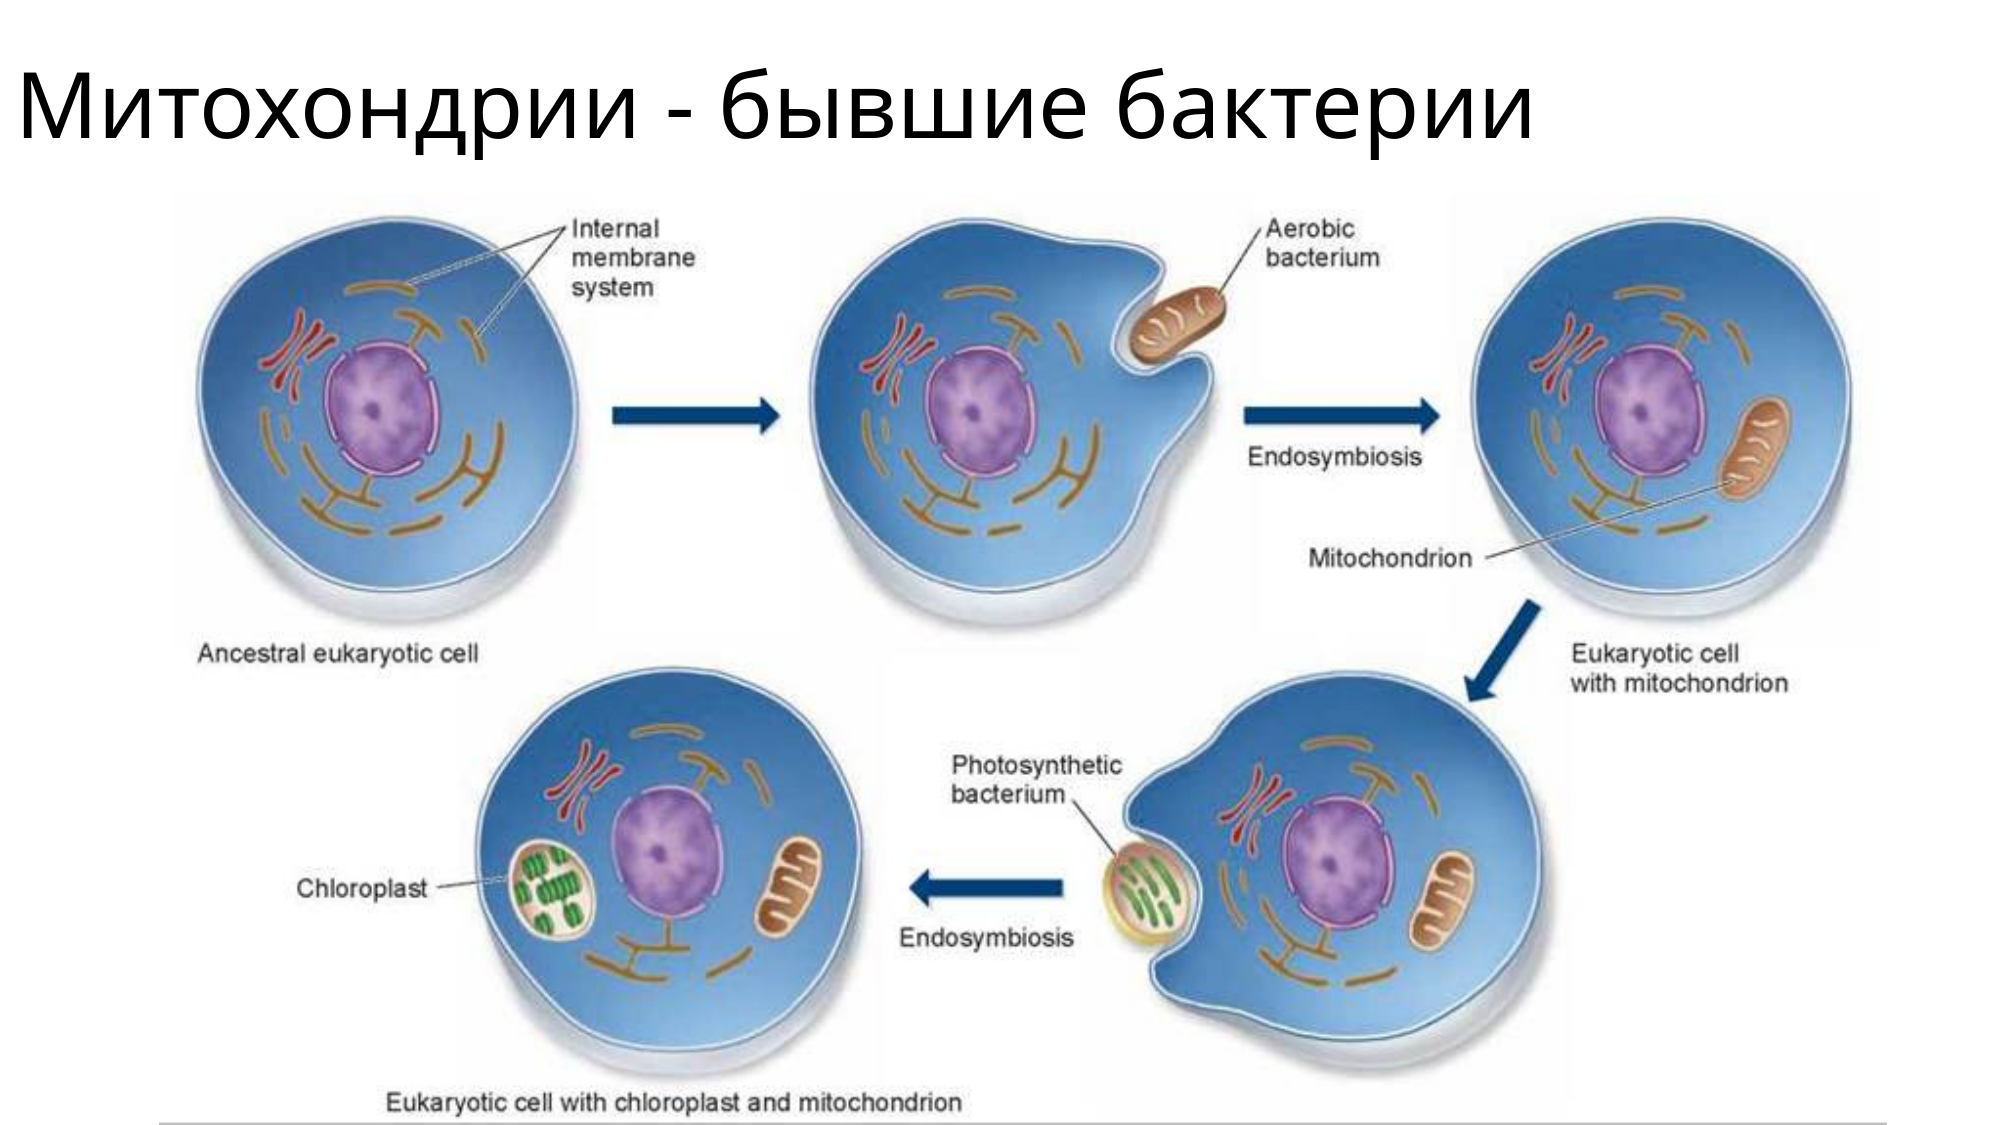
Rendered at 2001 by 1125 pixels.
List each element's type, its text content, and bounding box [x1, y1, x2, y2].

title Митохондрии - бывшие бактерии [0, 0, 1725, 218]
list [159, 194, 1887, 1125]
